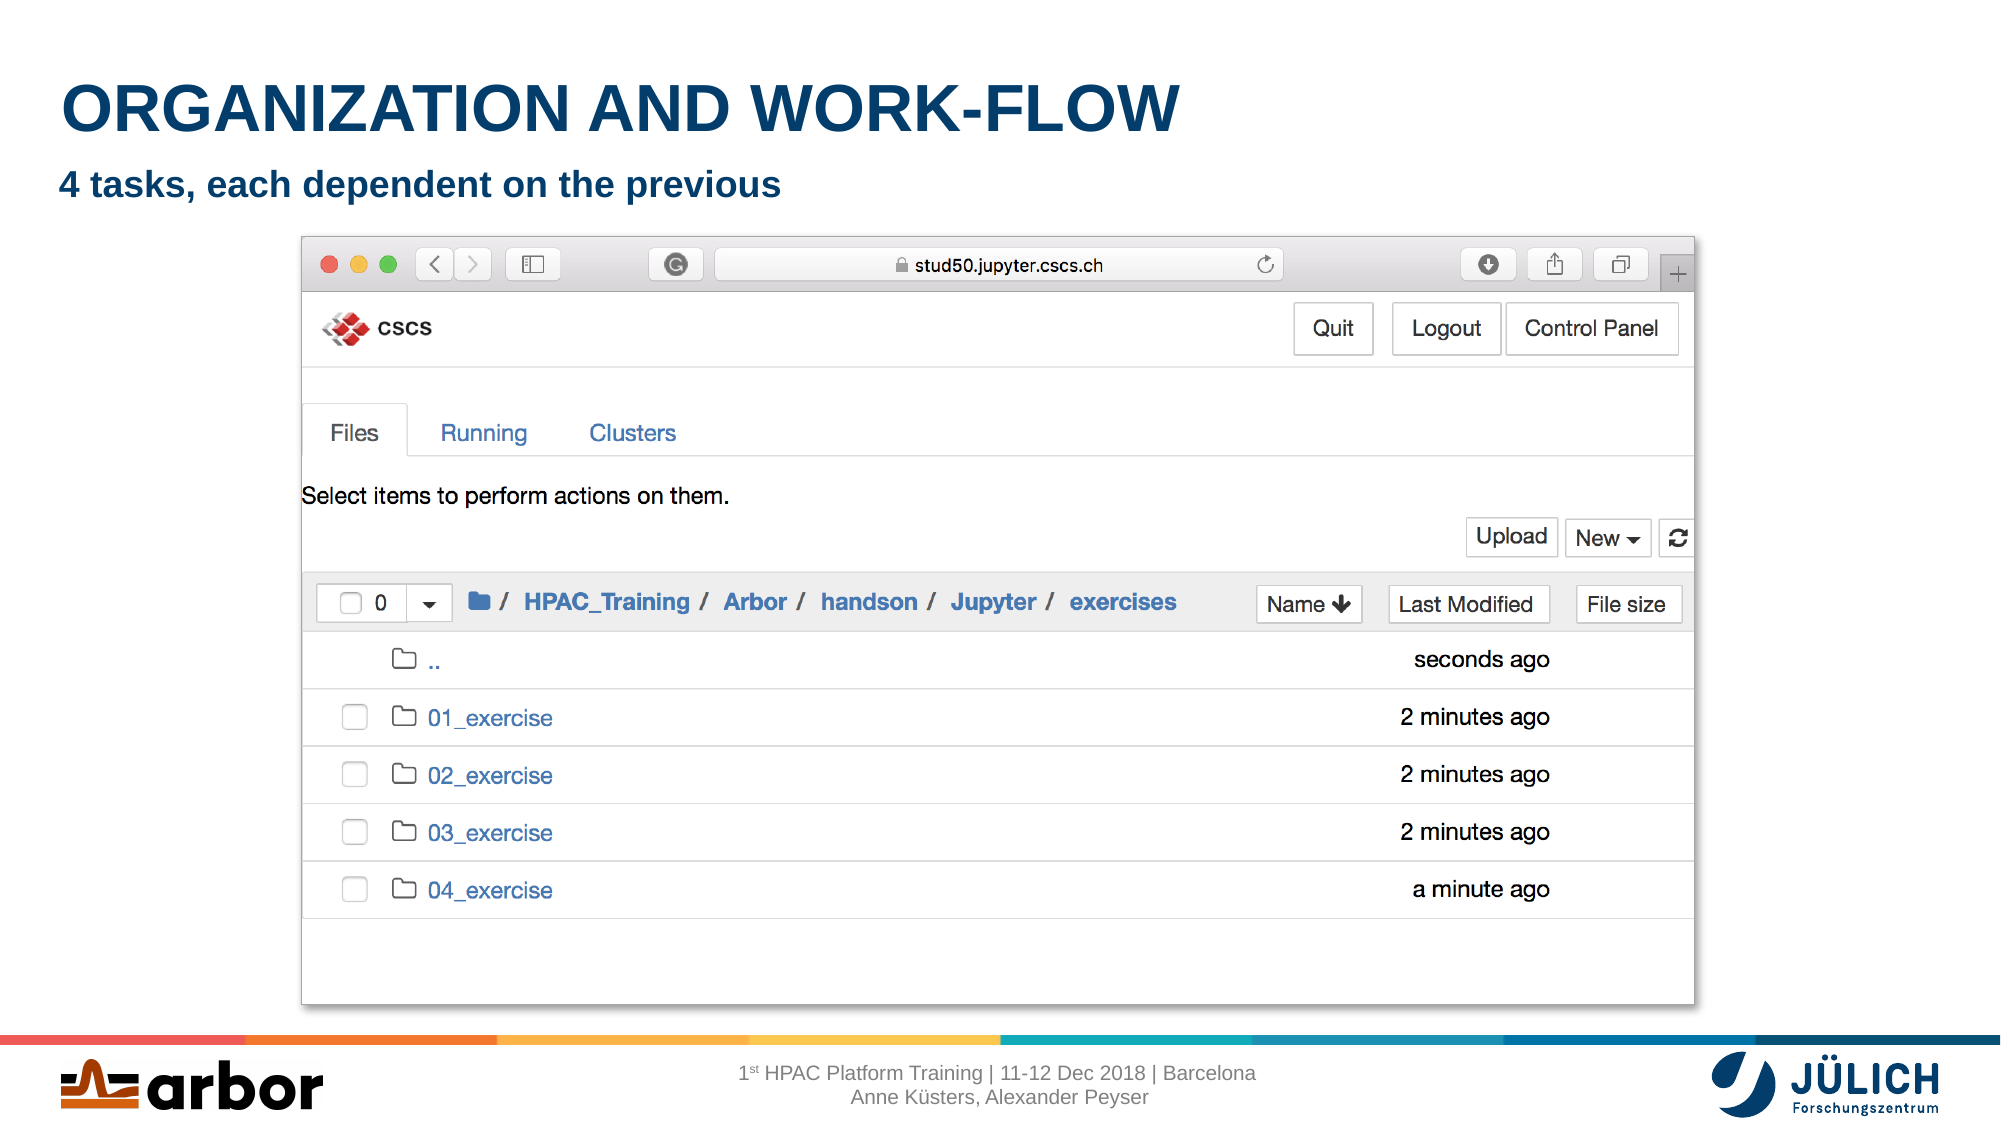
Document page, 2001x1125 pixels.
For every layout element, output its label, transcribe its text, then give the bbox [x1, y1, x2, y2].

picture [0, 1035, 1503, 1045]
picture [300, 236, 1695, 1005]
picture [61, 1059, 323, 1110]
list 4 tasks, each dependent on the previous [58, 154, 1937, 238]
title ORGANIZATION and work-flow [60, 53, 1940, 238]
